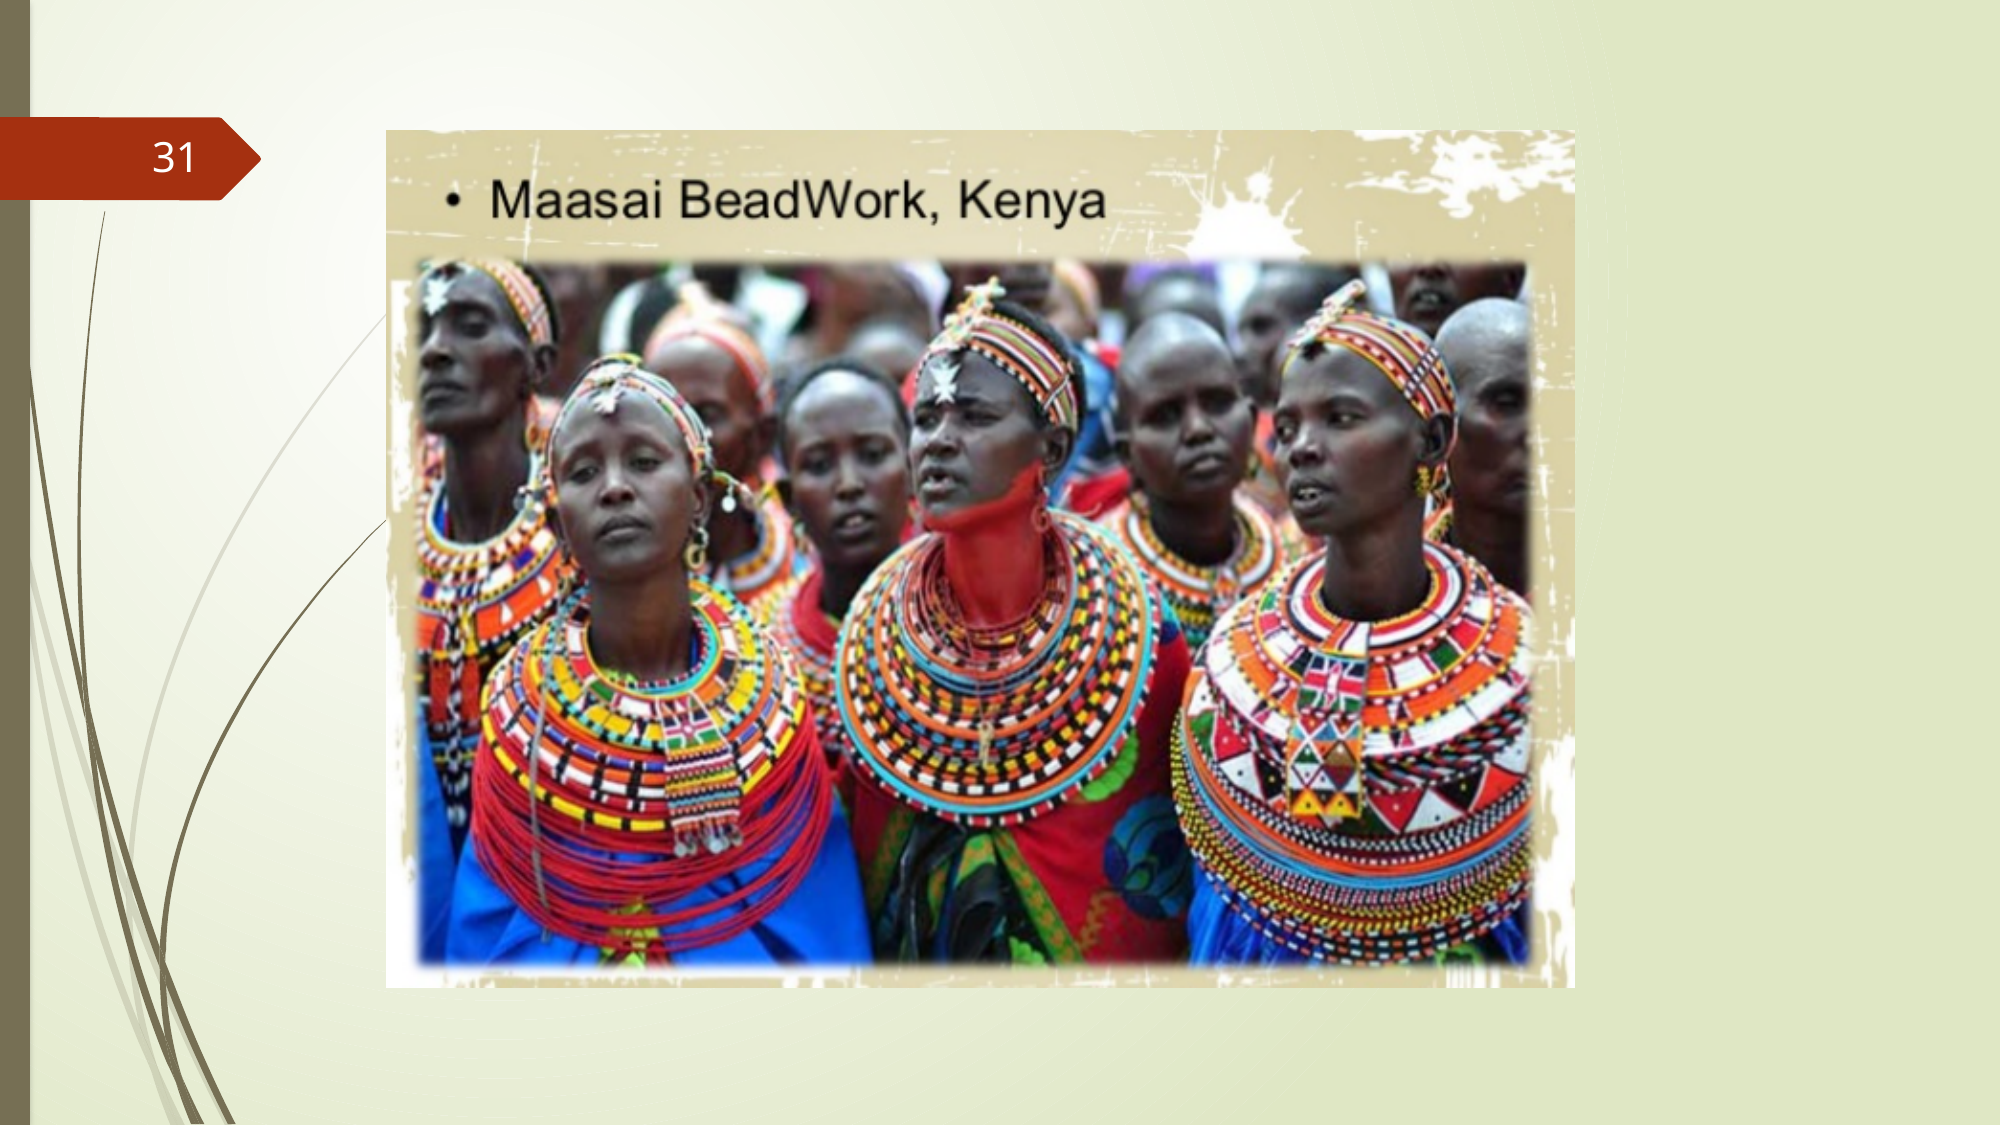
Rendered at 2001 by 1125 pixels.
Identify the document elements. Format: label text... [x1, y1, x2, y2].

picture [386, 130, 1576, 989]
slide_number 31 [87, 129, 216, 190]
